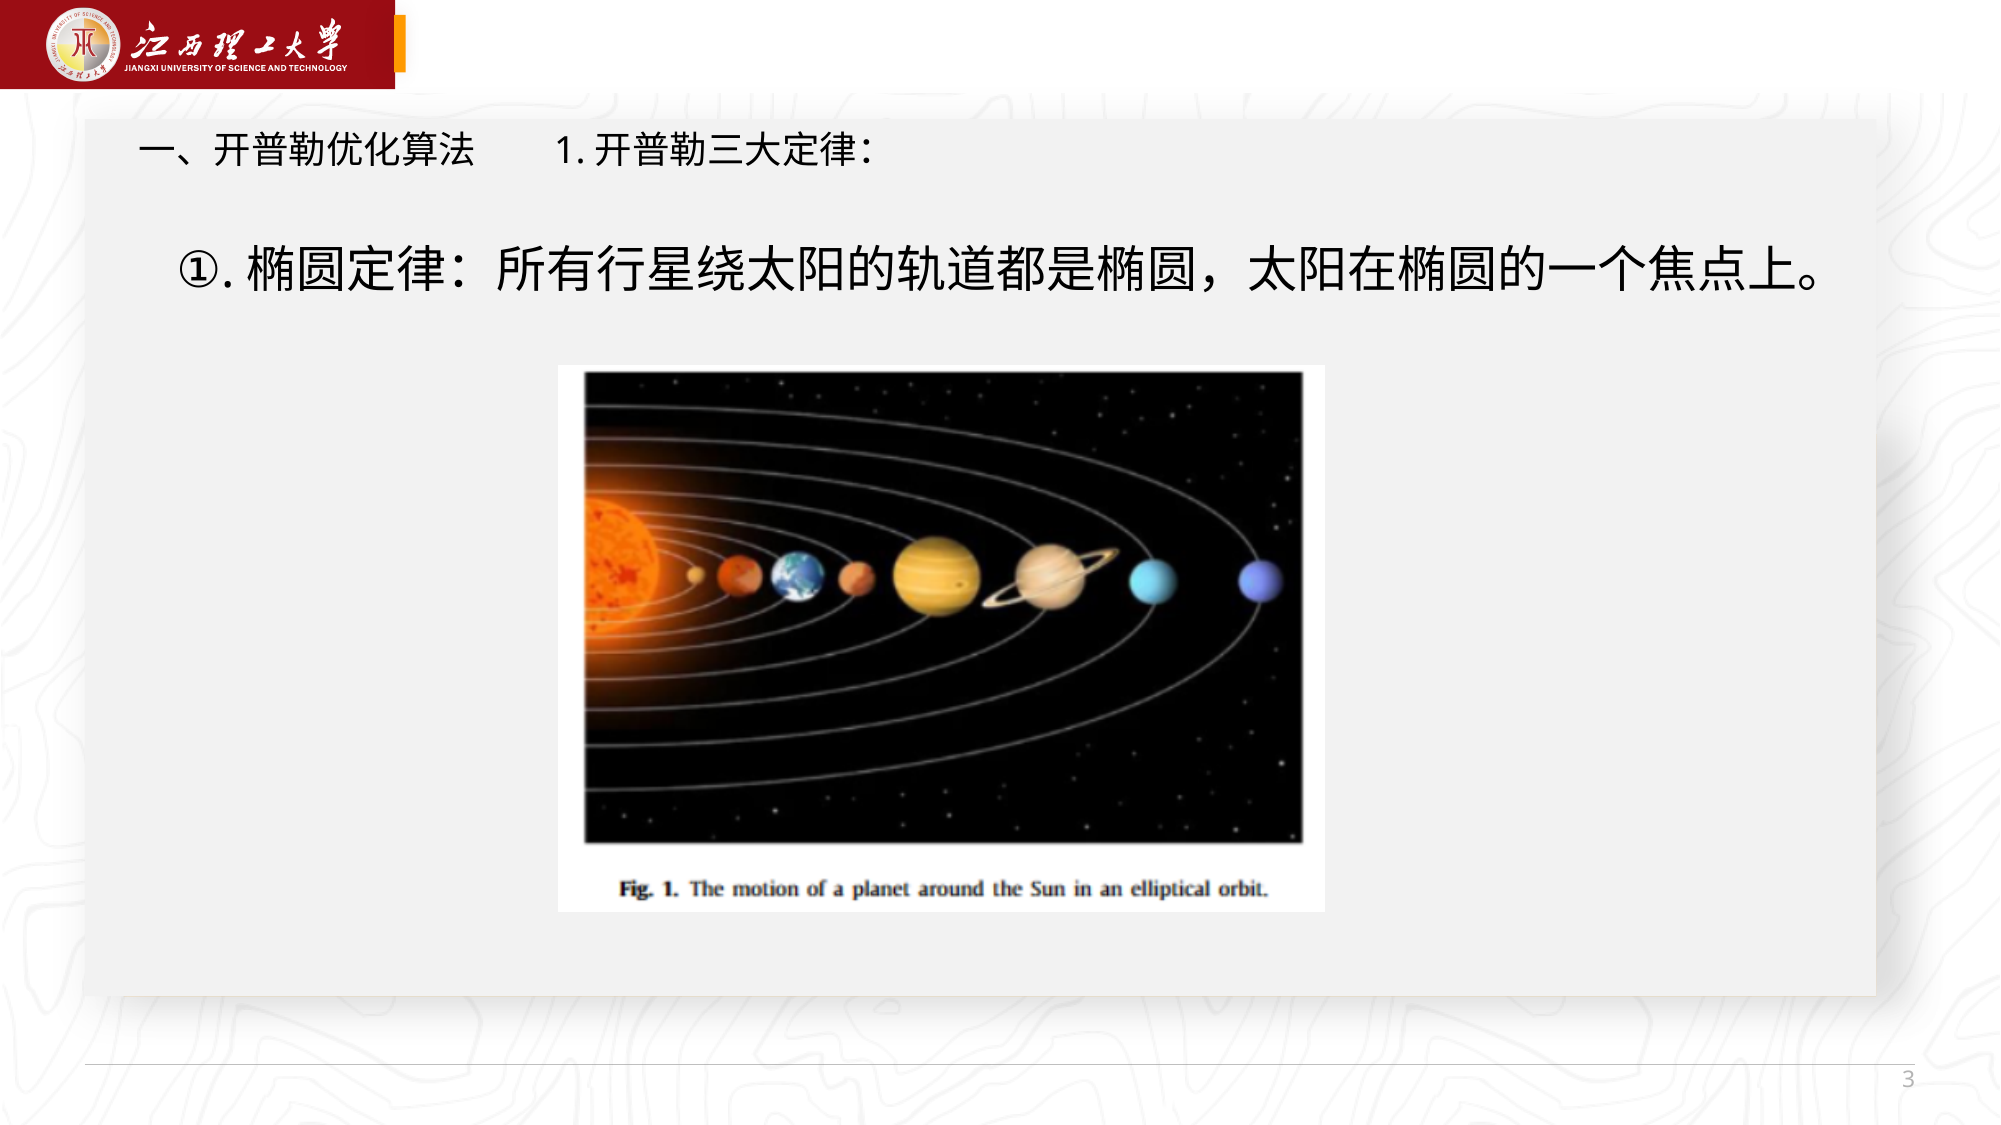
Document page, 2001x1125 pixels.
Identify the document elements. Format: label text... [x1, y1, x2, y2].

text_box 一、开普勒优化算法 [123, 119, 492, 179]
text_box ①.椭圆定律：所有行星绕太阳的轨道都是椭圆，太阳在椭圆的一个焦点上。 [161, 229, 1839, 365]
picture [46, 4, 355, 85]
text_box 1.开普勒三大定律： [539, 119, 910, 179]
text_box [84, 118, 1877, 997]
slide_number [1765, 1056, 1916, 1104]
picture [558, 365, 1325, 912]
